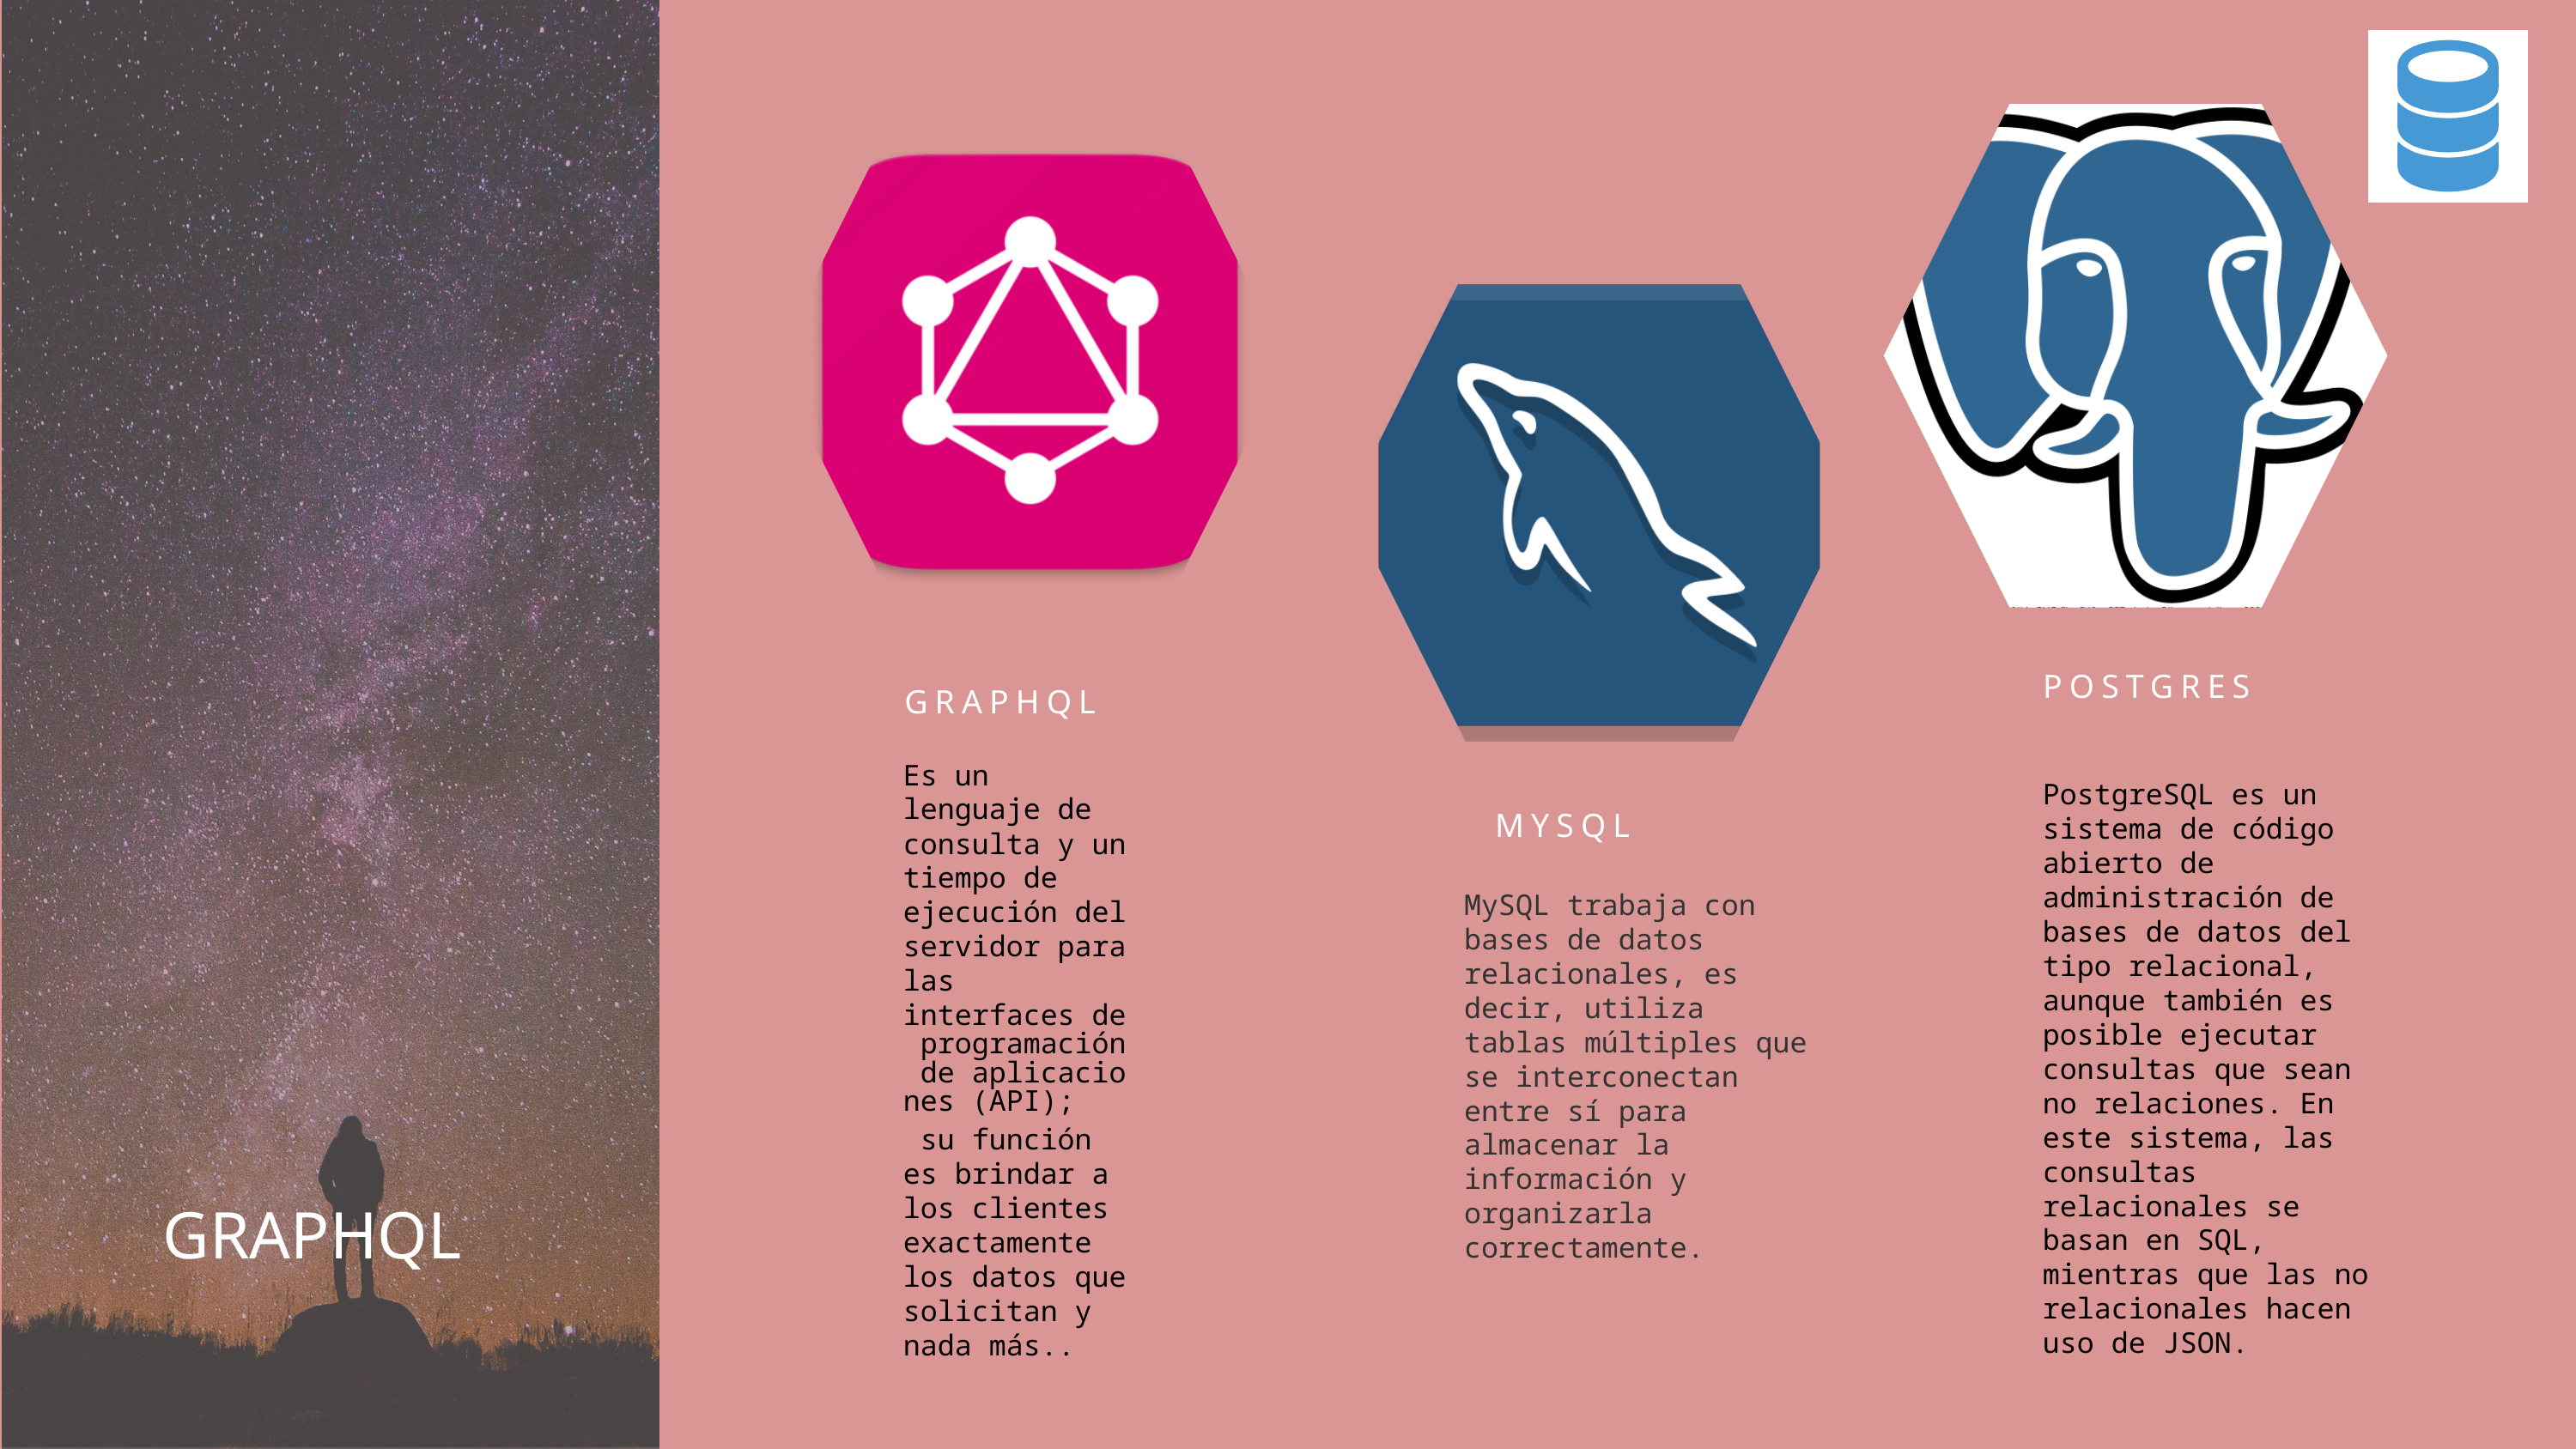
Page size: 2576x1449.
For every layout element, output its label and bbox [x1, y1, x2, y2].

picture [1346, 255, 1852, 755]
picture [772, 103, 1289, 620]
text_box [2042, 665, 2400, 1263]
picture [1883, 29, 2528, 608]
text_box [1463, 804, 1821, 1199]
picture [2, 0, 659, 1449]
text_box [902, 681, 1230, 1313]
